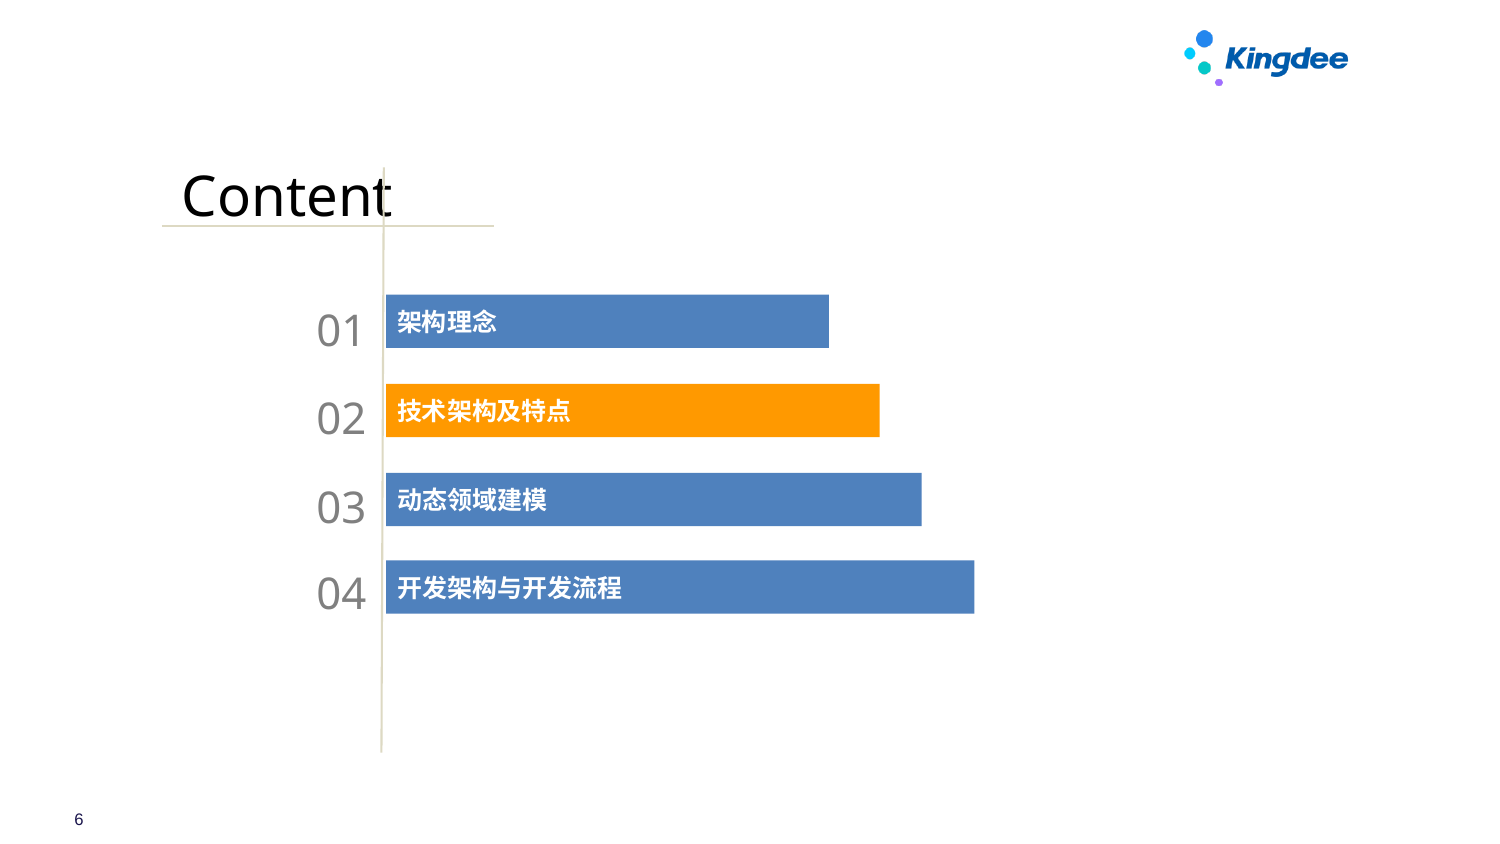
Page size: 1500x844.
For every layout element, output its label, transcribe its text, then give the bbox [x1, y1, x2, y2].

text_box 技术架构及特点 [389, 383, 880, 438]
text_box 03 [294, 461, 376, 540]
text_box 架构理念 [389, 294, 829, 348]
text_box 动态领域建模 [389, 472, 922, 527]
text_box 02 [294, 373, 376, 452]
text_box 开发架构与开发流程 [389, 560, 975, 614]
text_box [381, 167, 385, 225]
text_box 04 [294, 547, 376, 626]
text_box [381, 235, 385, 753]
picture [1184, 30, 1354, 86]
text_box Content [166, 152, 473, 219]
text_box 01 [294, 284, 376, 363]
